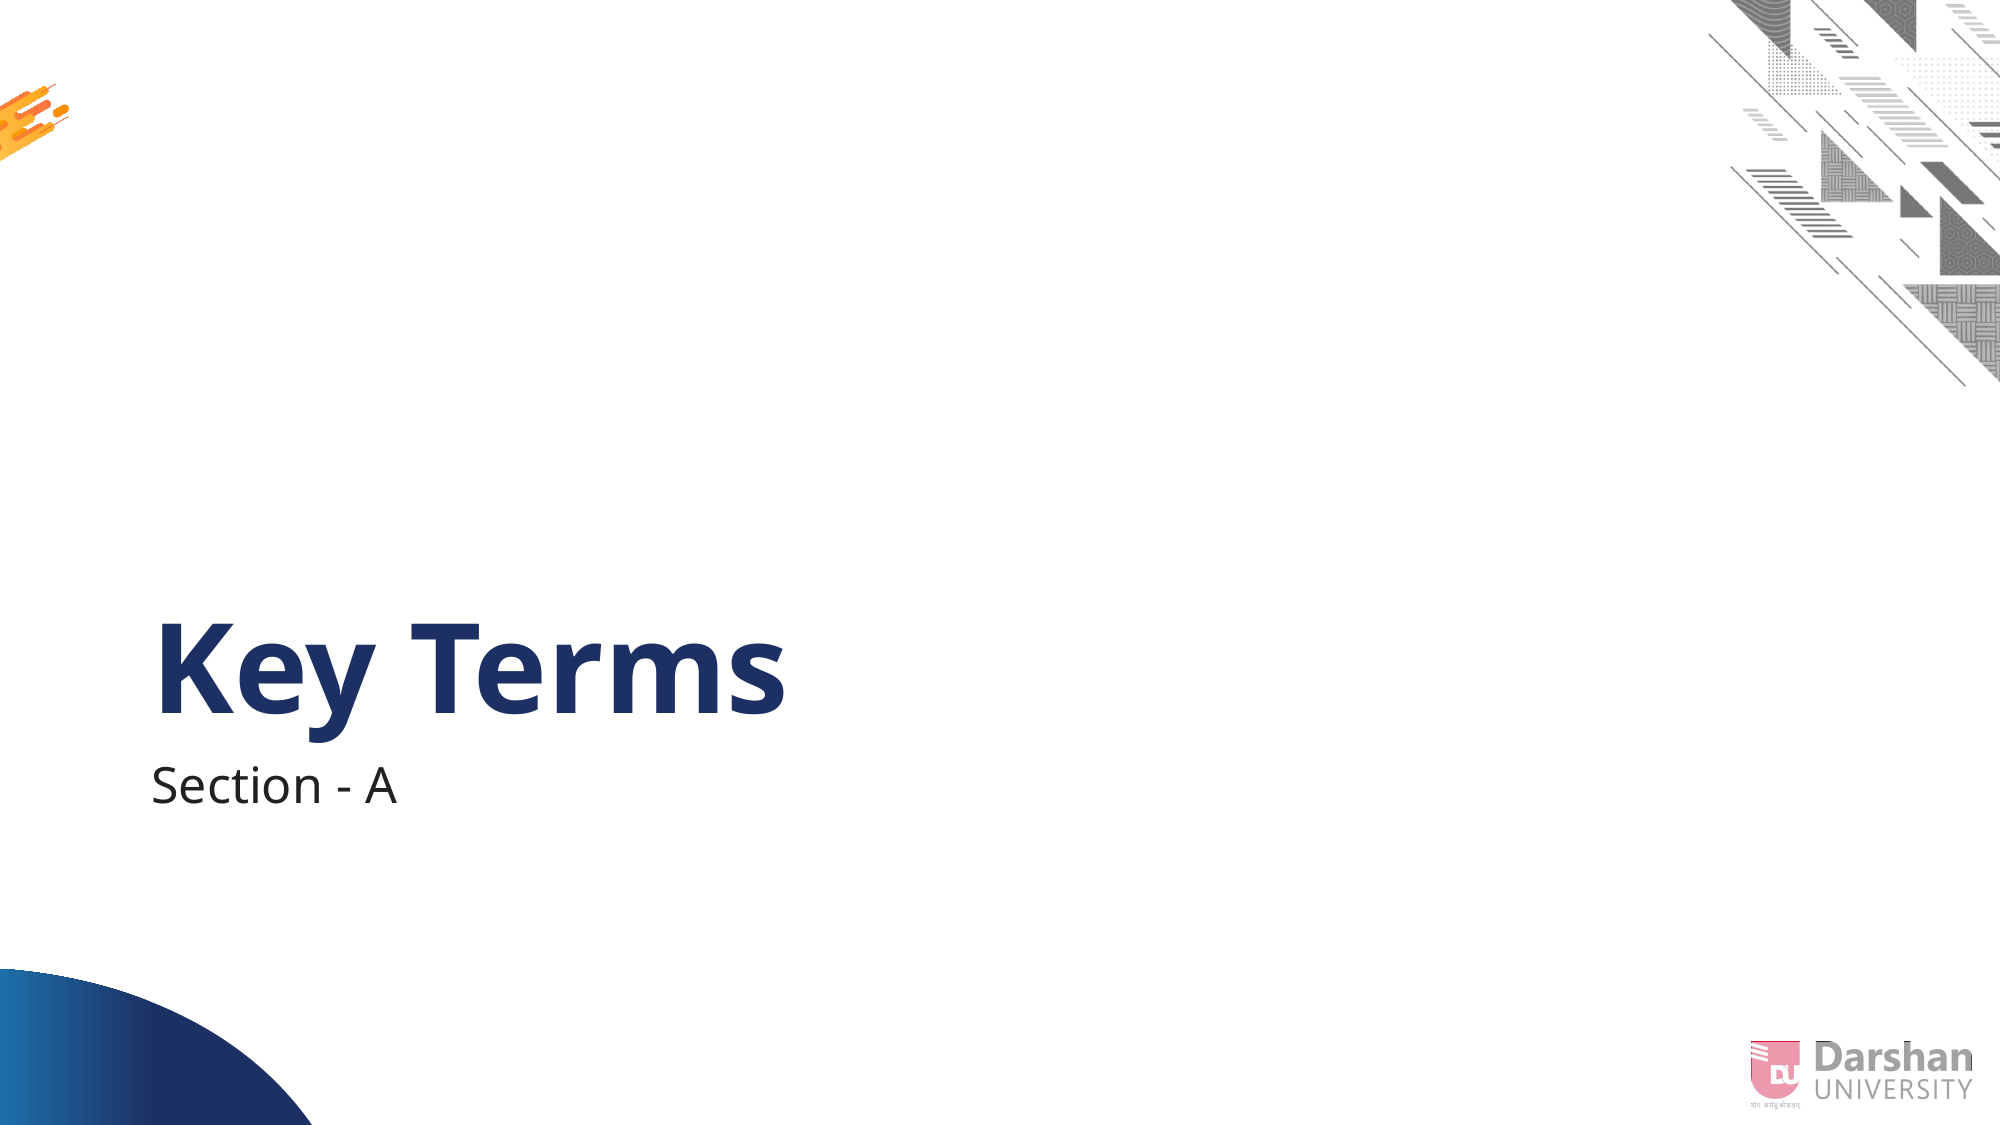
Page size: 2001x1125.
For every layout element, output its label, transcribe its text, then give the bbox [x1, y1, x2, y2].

table_cell I [1751, 1041, 1972, 1109]
list Section - A [136, 752, 1862, 999]
title Key Terms [136, 280, 1862, 749]
picture [0, 65, 90, 193]
